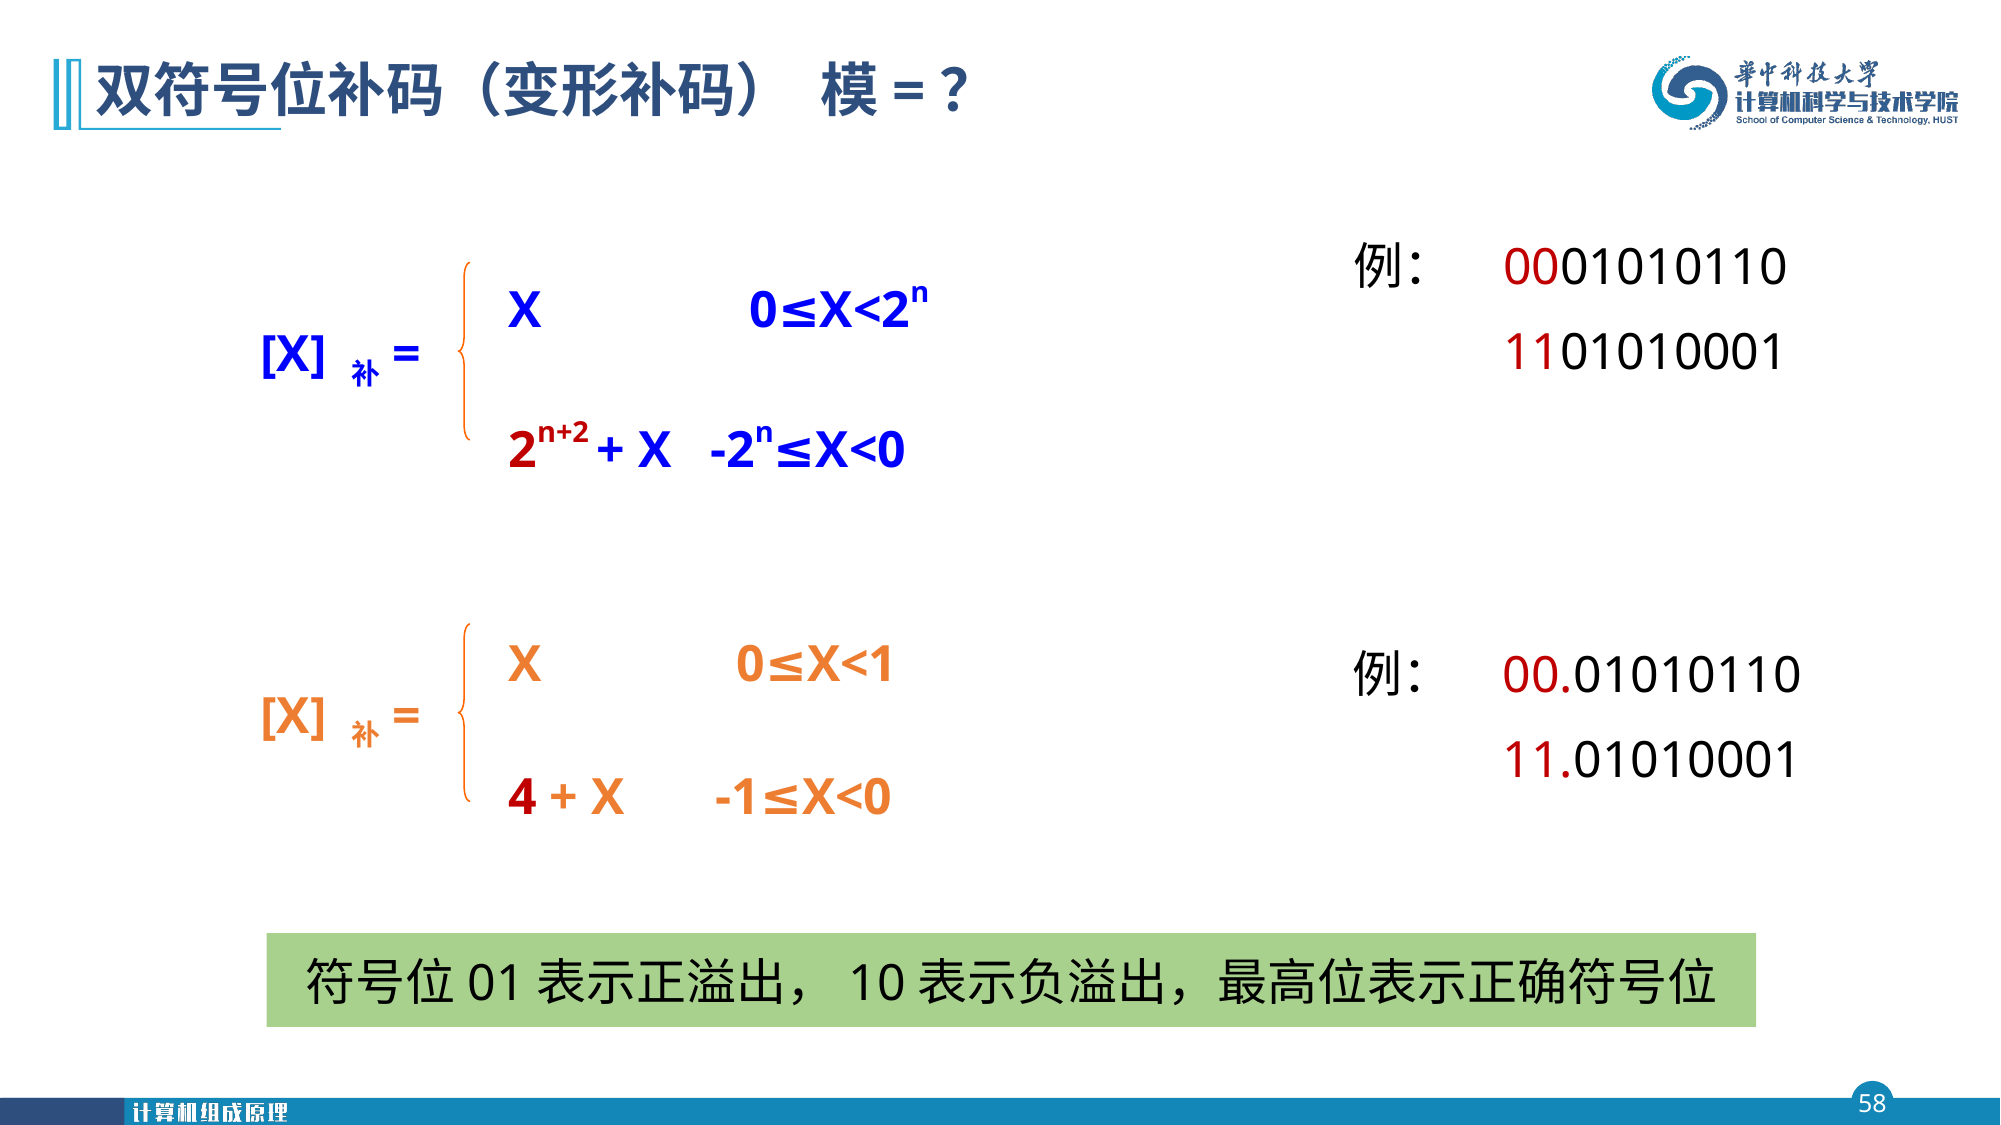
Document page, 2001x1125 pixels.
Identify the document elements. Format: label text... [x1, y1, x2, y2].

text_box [245, 214, 1156, 462]
text_box 符号位01表示正溢出，10表示负溢出，最高位表示正确符号位 [266, 932, 1757, 1028]
text_box 例： 0001010110 1101010001 [1338, 227, 2000, 387]
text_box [245, 575, 1156, 840]
text_box 例： 00.01010110 11.01010001 [1338, 634, 1875, 795]
picture [1805, 56, 1958, 130]
title 双符号位补码（变形补码） 模=？ [80, 42, 1805, 144]
